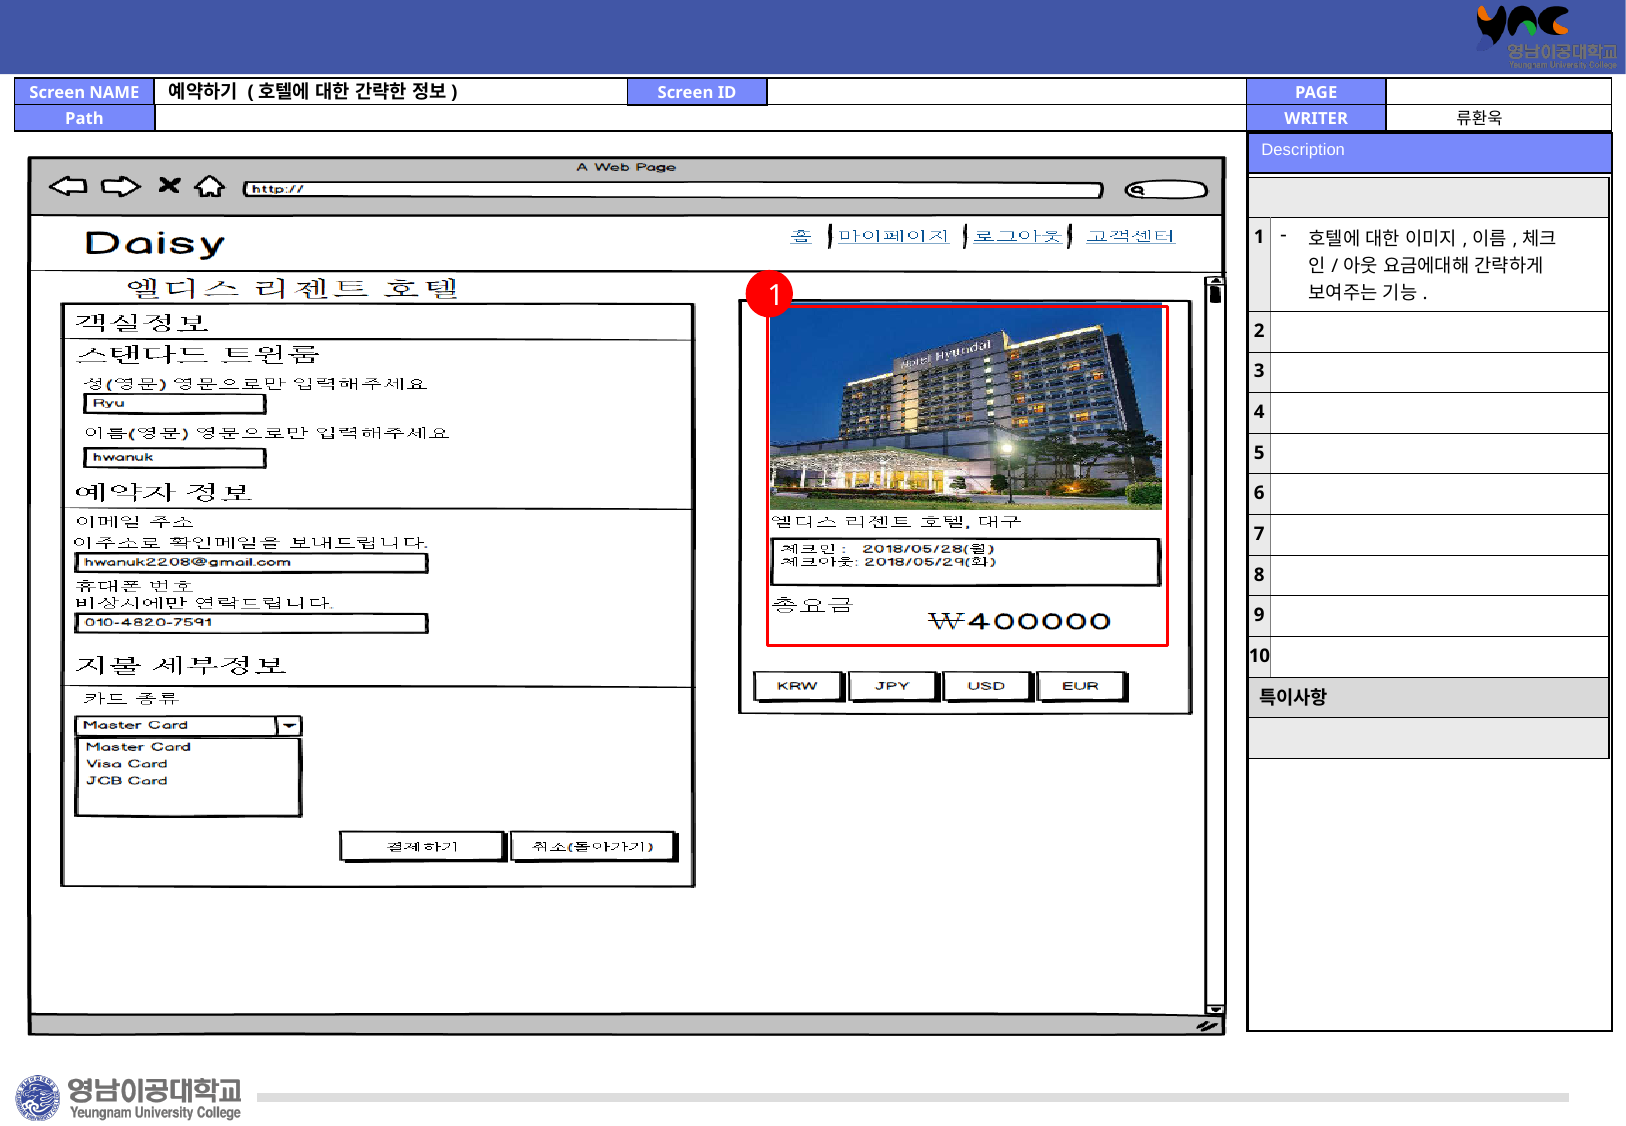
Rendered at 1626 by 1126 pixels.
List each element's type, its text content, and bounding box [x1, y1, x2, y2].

table_cell [1271, 353, 1608, 392]
table_cell [1271, 556, 1608, 595]
table_cell 호텔에 대한 이미지,이름,체크인/아웃 요금에대해 간략하게 보여주는 기능. [1271, 218, 1608, 311]
table_cell [1271, 474, 1608, 514]
table_cell [1271, 434, 1608, 473]
picture [15, 1075, 241, 1121]
table_cell [1271, 312, 1608, 352]
picture [1476, 5, 1617, 69]
table_cell 10 [1249, 637, 1270, 677]
table_cell 7 [1249, 515, 1270, 555]
table_cell [1271, 637, 1608, 677]
table_cell [1271, 393, 1608, 433]
table_cell 4 [1249, 393, 1270, 433]
table_header [1249, 178, 1608, 217]
picture [26, 156, 1228, 1036]
table_cell 1 [1249, 218, 1270, 311]
table_cell 3 [1249, 353, 1270, 392]
table_cell 2 [1249, 312, 1270, 352]
table_cell 특이사항 [1249, 678, 1608, 717]
table_cell 9 [1249, 596, 1270, 636]
table_cell 6 [1249, 474, 1270, 514]
table_cell 5 [1249, 434, 1270, 473]
table_cell [1249, 718, 1608, 758]
text_box 예약하기 (호텔에 대한 간략한 정보) [154, 78, 628, 105]
table_cell [1271, 515, 1608, 555]
table_cell 8 [1249, 556, 1270, 595]
table_cell [1271, 596, 1608, 636]
